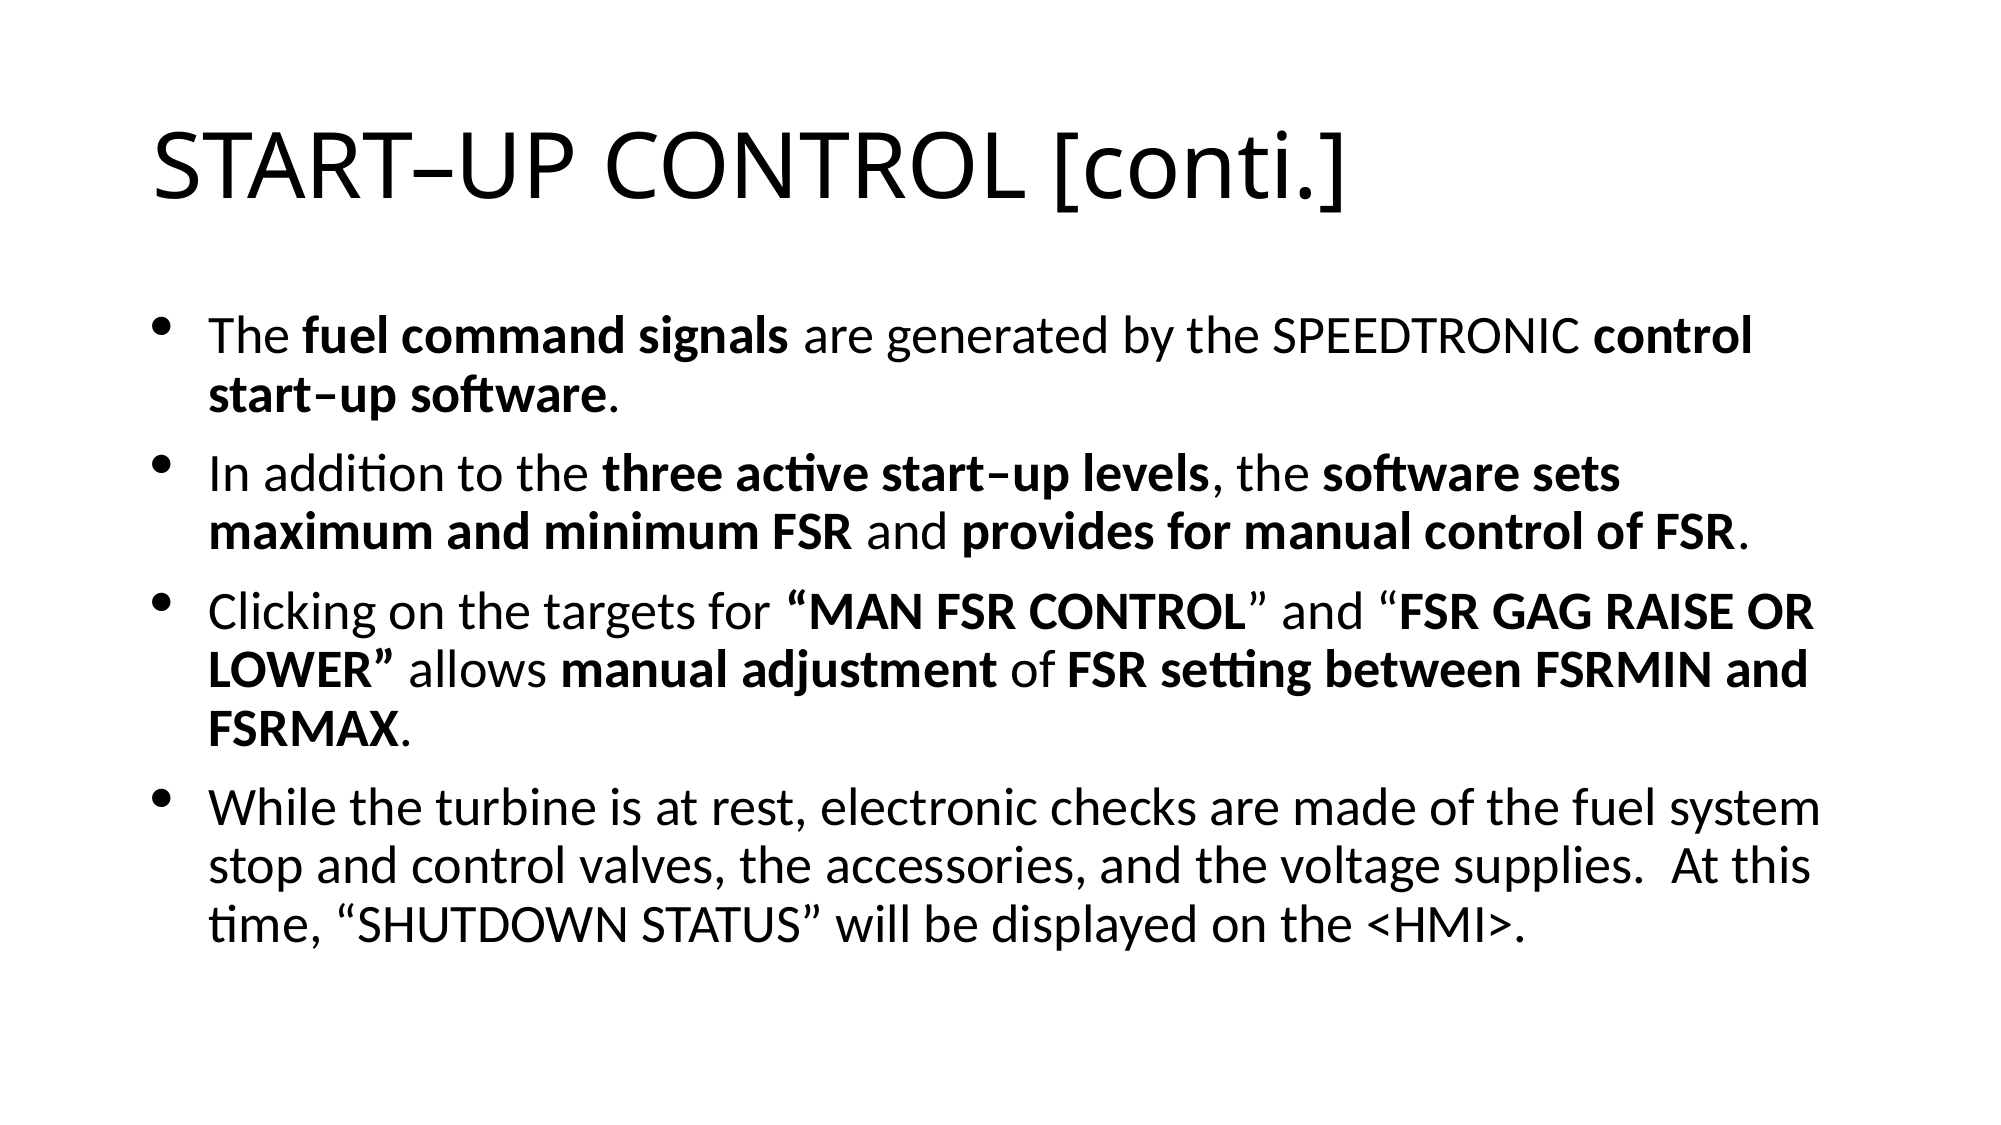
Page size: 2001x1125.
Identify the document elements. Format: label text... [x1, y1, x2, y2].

title START–UP CONTROL [conti.] [137, 59, 1863, 278]
list The fuel command signals are generated by the SPEEDTRONIC control start–up software. In addition to the three active start–up levels, the software sets maximum and minimum FSR and provides for manual control of FSR. Clicking on the targets for “MAN FSR CONTROL” and “FSR GAG RAISE OR LOWER” allows manual adjustment of FSR setting between FSRMIN and FSRMAX. While the turbine is at rest, electronic checks are made of the fuel system stop and control valves, the accessories, and the voltage supplies. At this time, “SHUTDOWN STATUS” will be displayed on the <HMI>. [137, 299, 1863, 1014]
